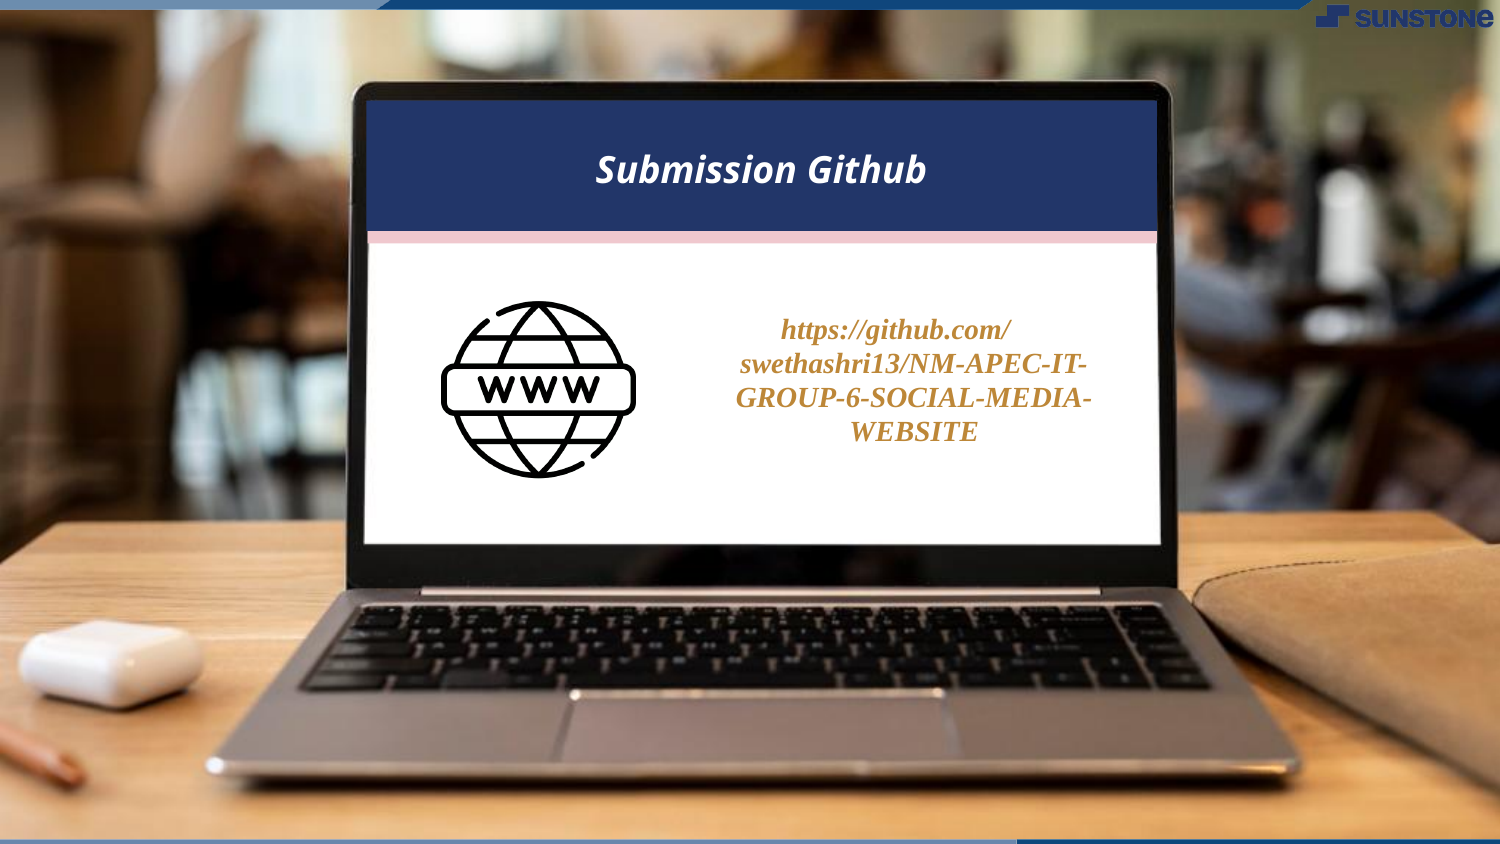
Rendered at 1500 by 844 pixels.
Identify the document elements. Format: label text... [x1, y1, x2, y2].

list Submission Github [432, 131, 1091, 206]
picture [0, 0, 1500, 844]
list https://github.com/swethashri13/NM-APEC-IT-GROUP-6-SOCIAL-MEDIA-WEBSITE [652, 141, 1102, 617]
